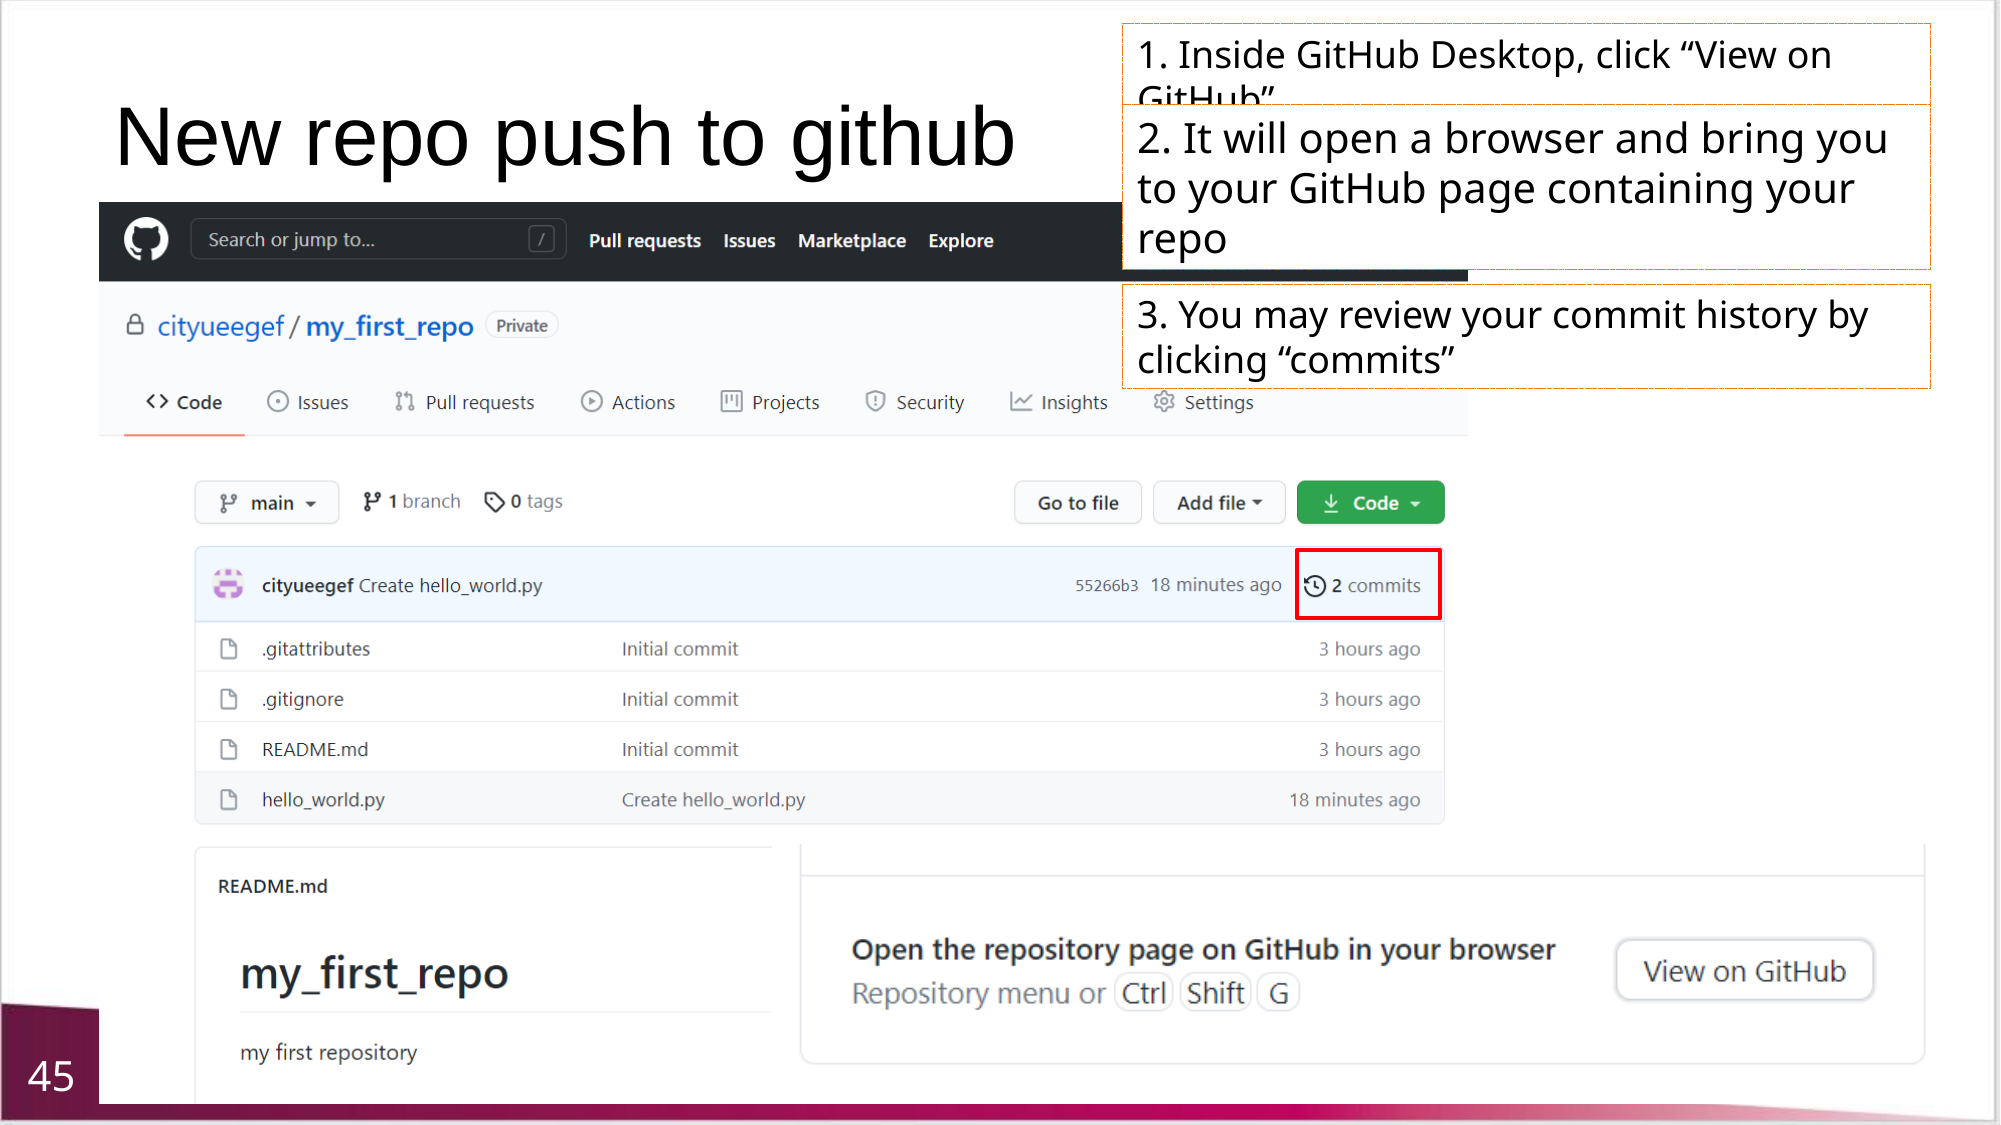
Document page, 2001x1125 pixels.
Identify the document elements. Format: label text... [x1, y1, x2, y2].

title New repo push to github [99, 75, 1122, 202]
text_box 2. It will open a browser and bring you to your GitHub page containing your repo [1122, 104, 1931, 270]
text_box 1. Inside GitHub Desktop, click “View on GitHub” [1122, 23, 1931, 104]
picture [0, 0, 2001, 1125]
text_box 3. You may review your commit history by clicking “commits” [1472, 284, 1931, 389]
text_box 45 [12, 1042, 94, 1103]
